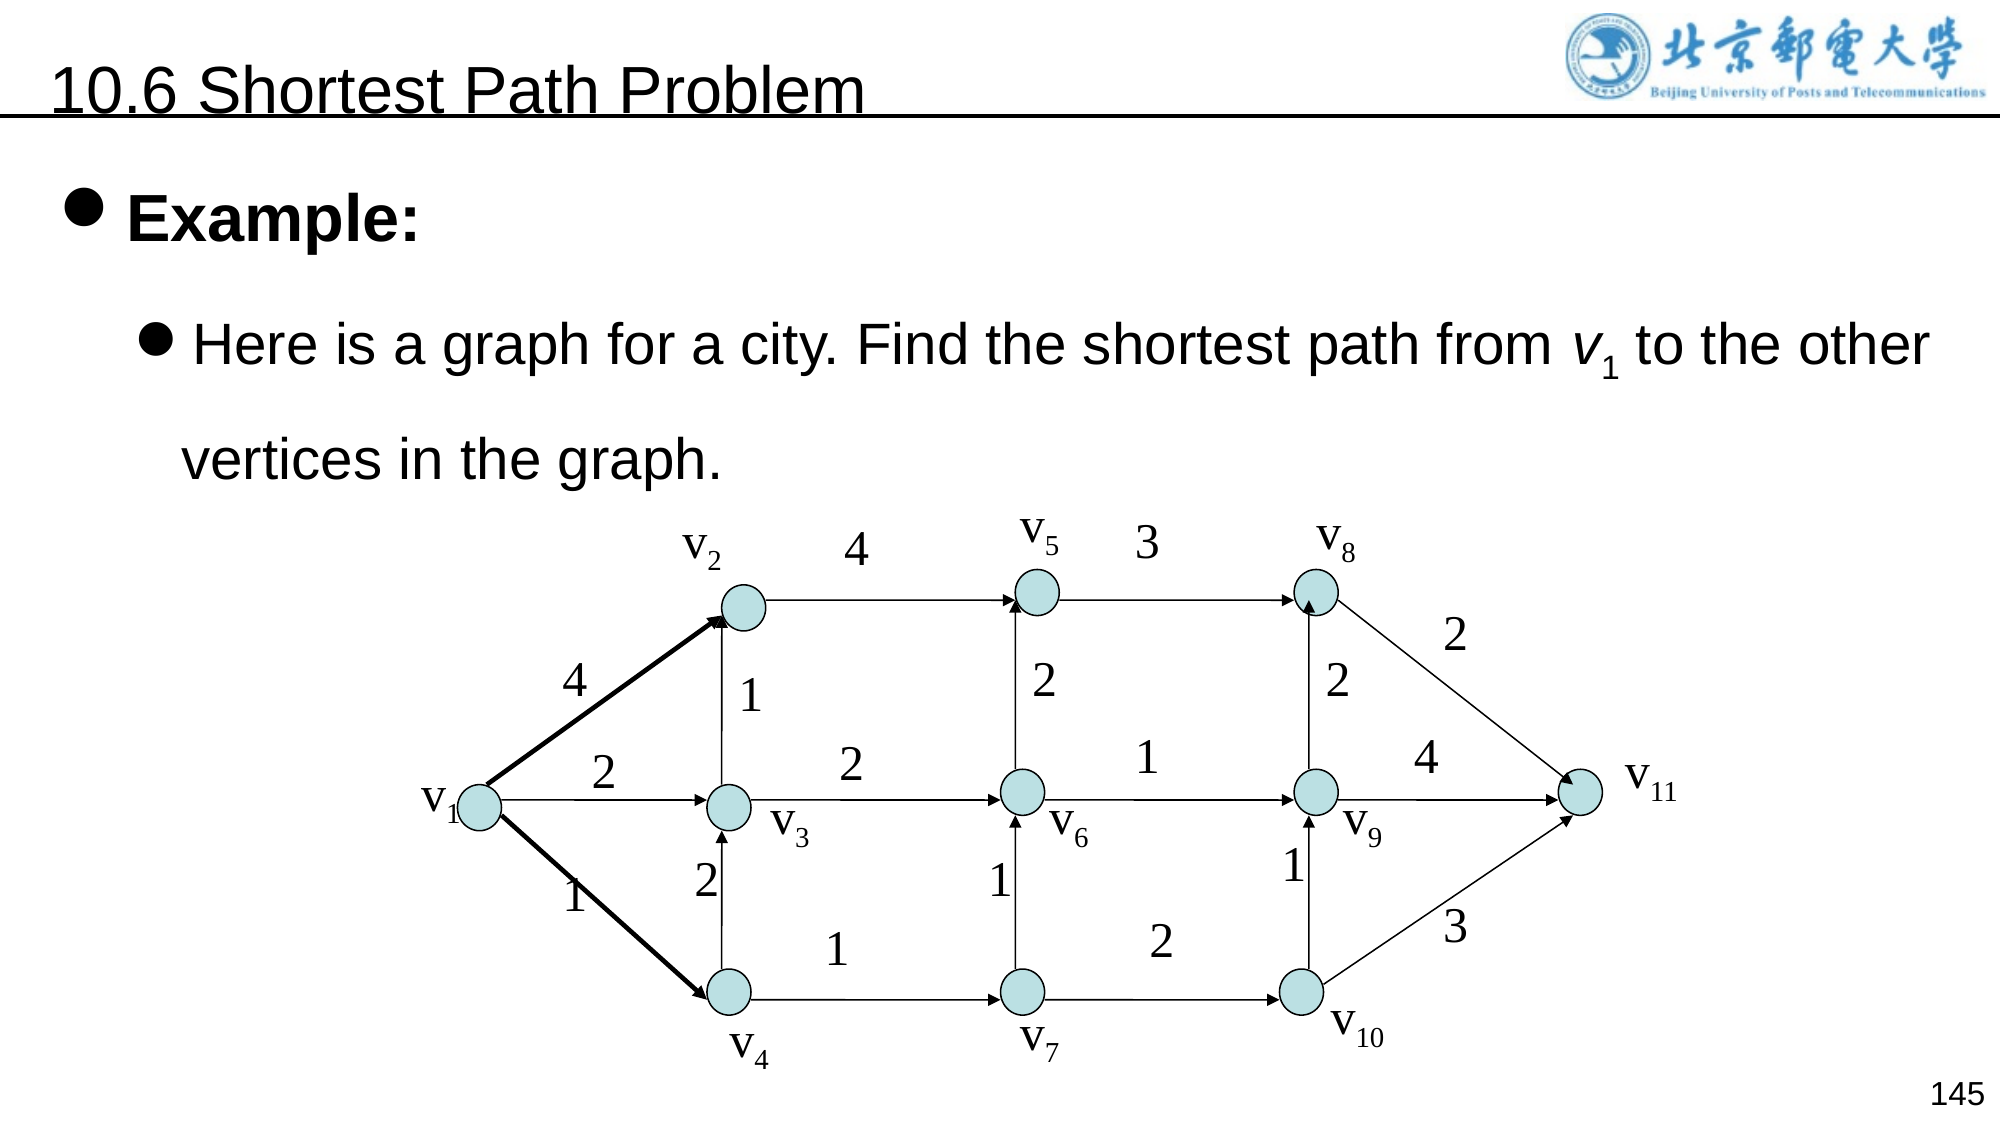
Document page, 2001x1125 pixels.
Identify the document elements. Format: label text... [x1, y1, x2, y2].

text_box Example: Here is a graph for a city. Find the shortest path from v1 to the other vertices in the graph. [44, 167, 1986, 911]
picture [1849, 13, 1988, 101]
text_box 10.6 Shortest Path Problem [34, 0, 1849, 135]
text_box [398, 485, 1704, 1093]
